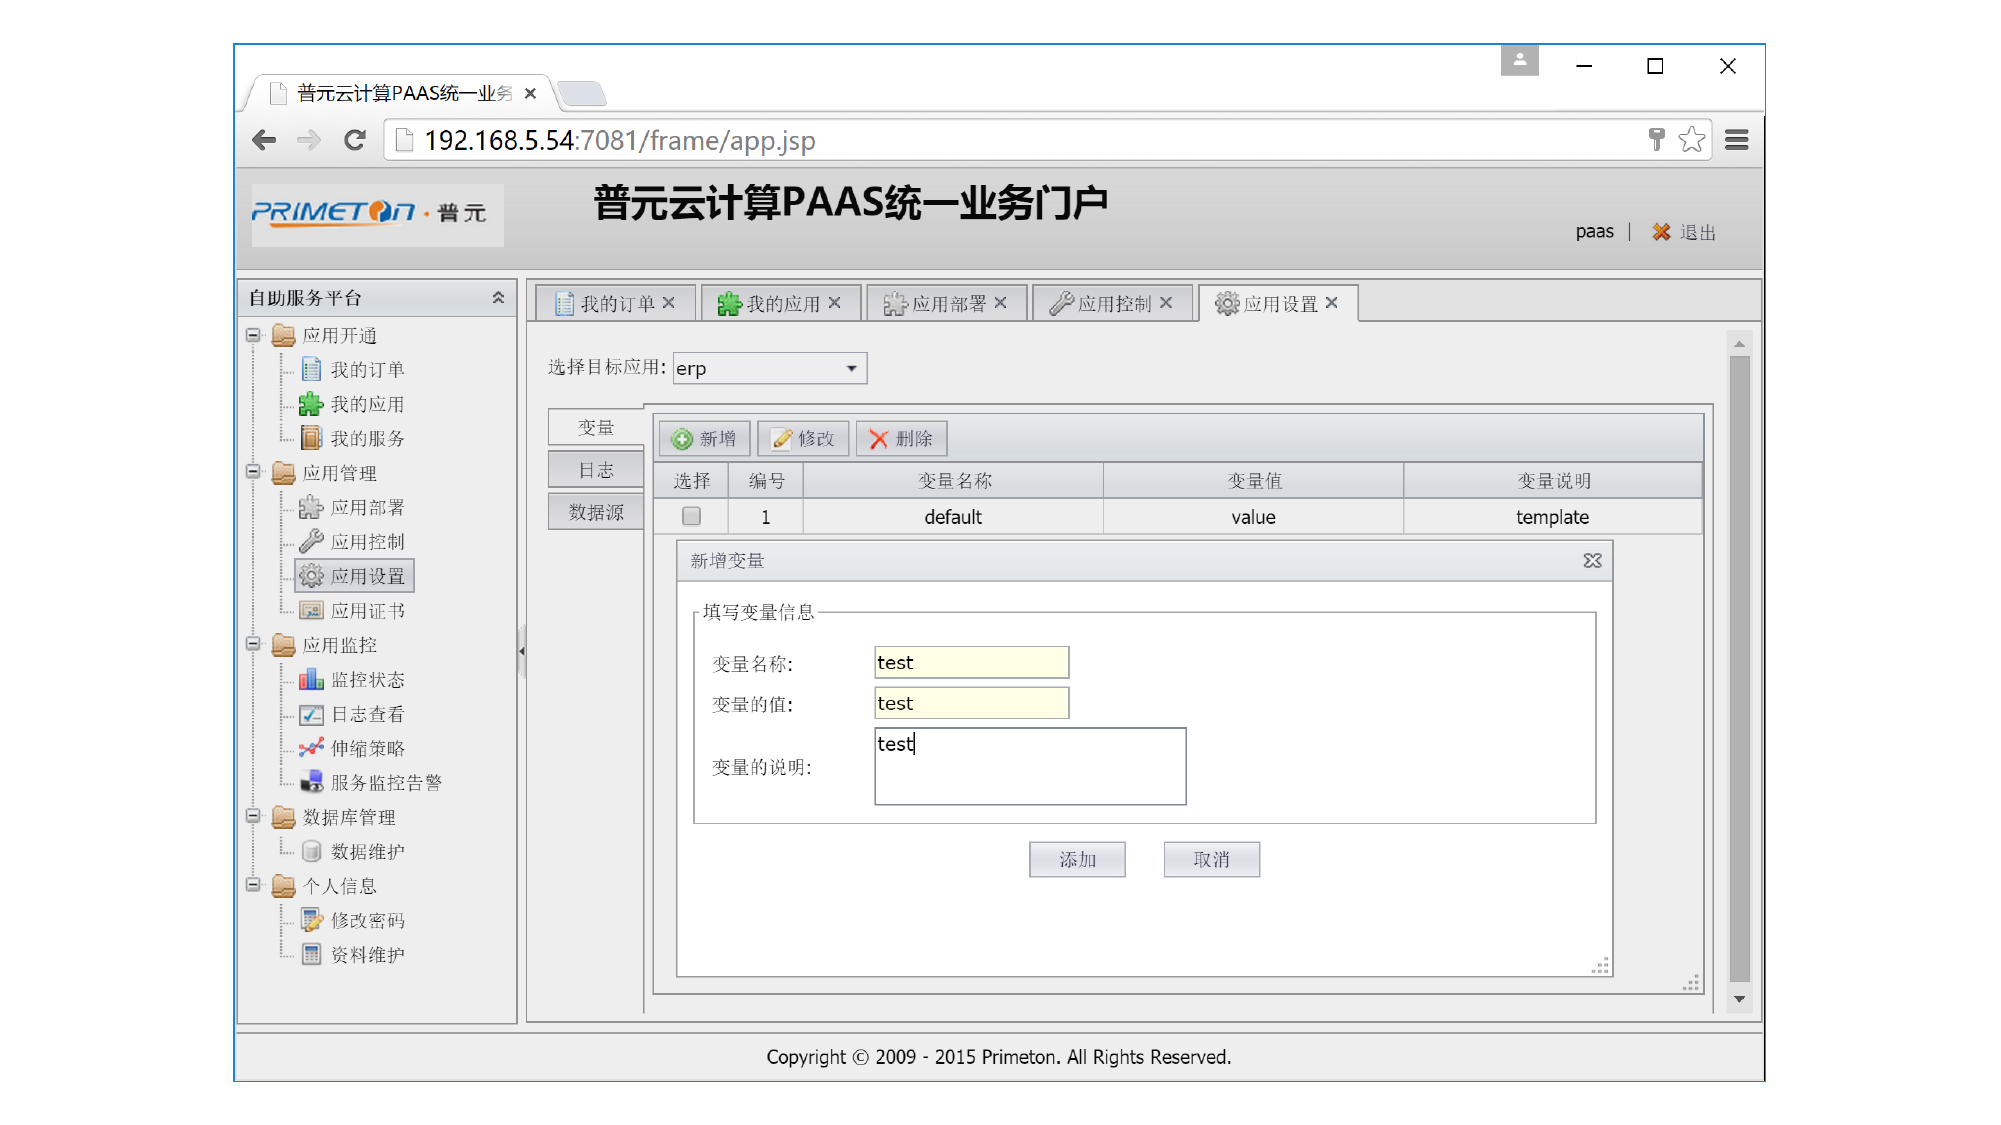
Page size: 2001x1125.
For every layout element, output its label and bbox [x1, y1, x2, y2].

picture [233, 43, 1767, 1082]
